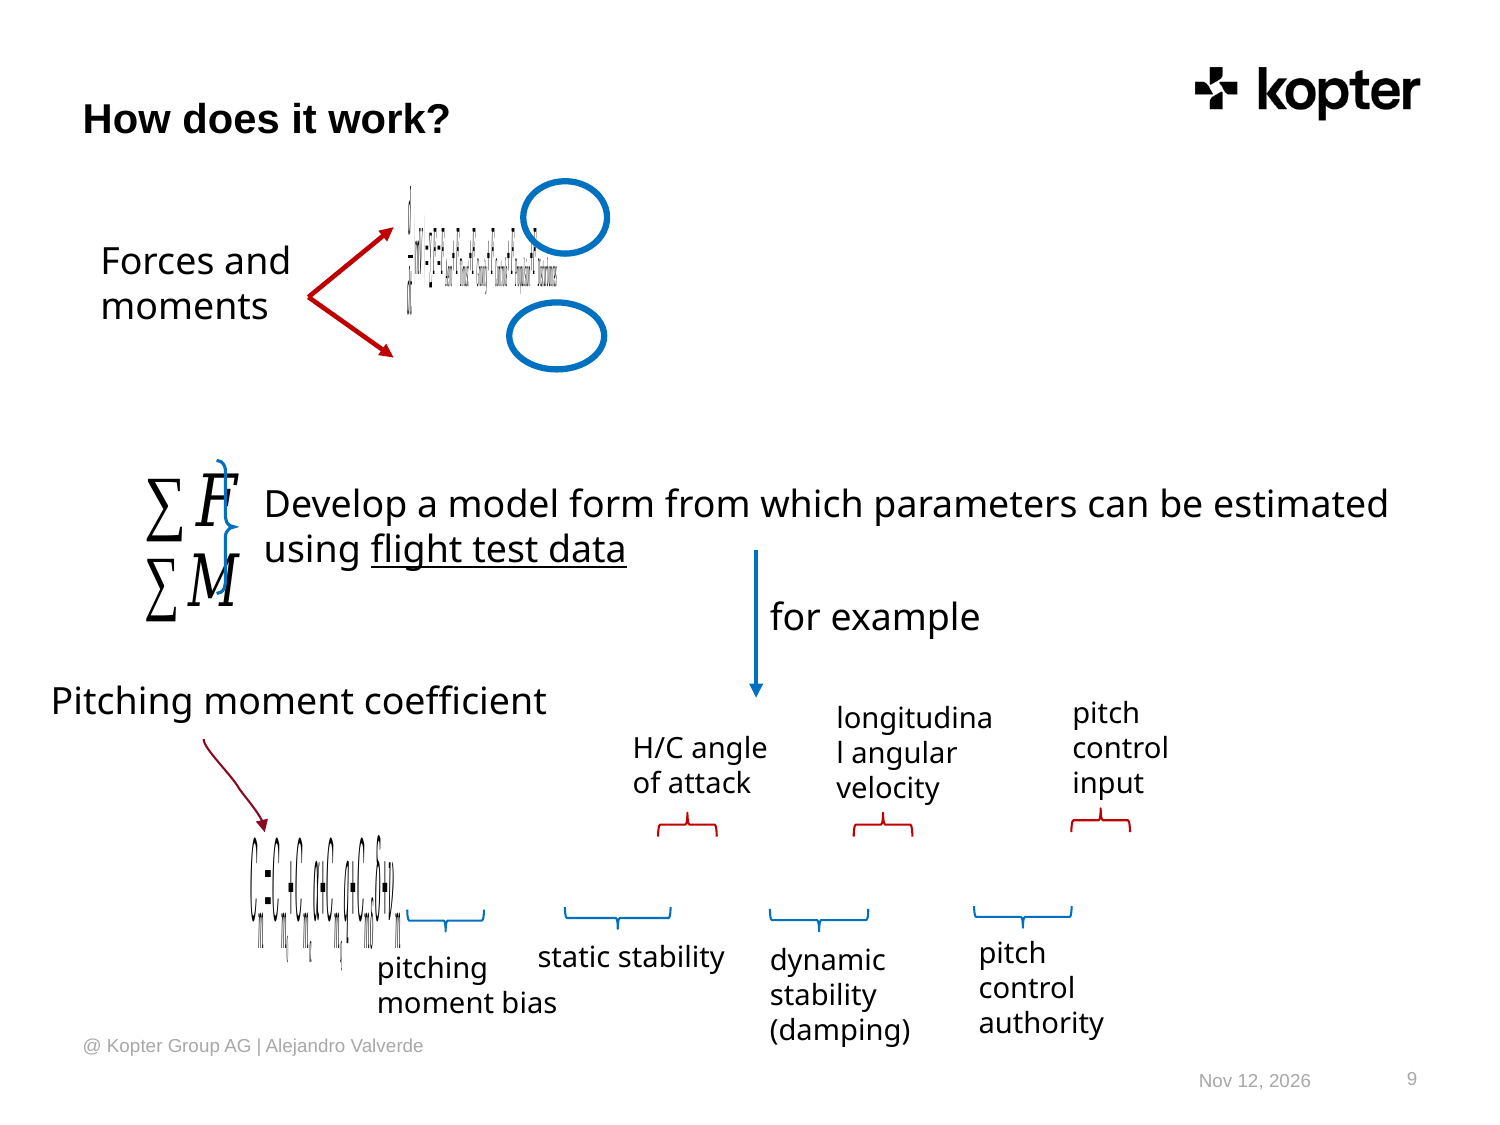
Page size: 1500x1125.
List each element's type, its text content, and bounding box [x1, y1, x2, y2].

text_box [202, 739, 268, 833]
text_box pitching moment bias [376, 948, 560, 1004]
text_box [564, 907, 672, 930]
text_box pitch control authority [978, 934, 1147, 990]
text_box [216, 459, 236, 595]
text_box longitudinal angular velocity [836, 699, 998, 769]
slide_number 9 [1328, 1067, 1418, 1097]
text_box [1070, 807, 1131, 833]
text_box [308, 227, 394, 297]
text_box for example [769, 592, 1440, 649]
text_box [308, 297, 394, 358]
text_box [769, 908, 869, 932]
text_box Develop a model form from which parameters can be estimated using flight test data [263, 480, 1409, 529]
title How does it work? [82, 64, 1153, 142]
text_box [657, 812, 718, 837]
text_box Forces and moments [100, 236, 308, 358]
text_box [853, 812, 913, 837]
text_box [508, 301, 606, 371]
picture [1194, 66, 1421, 121]
text_box [522, 180, 609, 255]
text_box [406, 909, 485, 932]
text_box H/C angle of attack [632, 729, 779, 799]
text_box Pitching moment coefficient [35, 669, 563, 729]
text_box dynamic stability (damping) [769, 941, 938, 996]
slide_number 26-Feb-18 [1181, 1069, 1329, 1099]
text_box [973, 906, 1073, 929]
text_box pitch control input [1072, 694, 1234, 763]
list @ Kopter Group AG | Alejandro Valverde [82, 1033, 703, 1063]
text_box static stability [537, 937, 804, 993]
